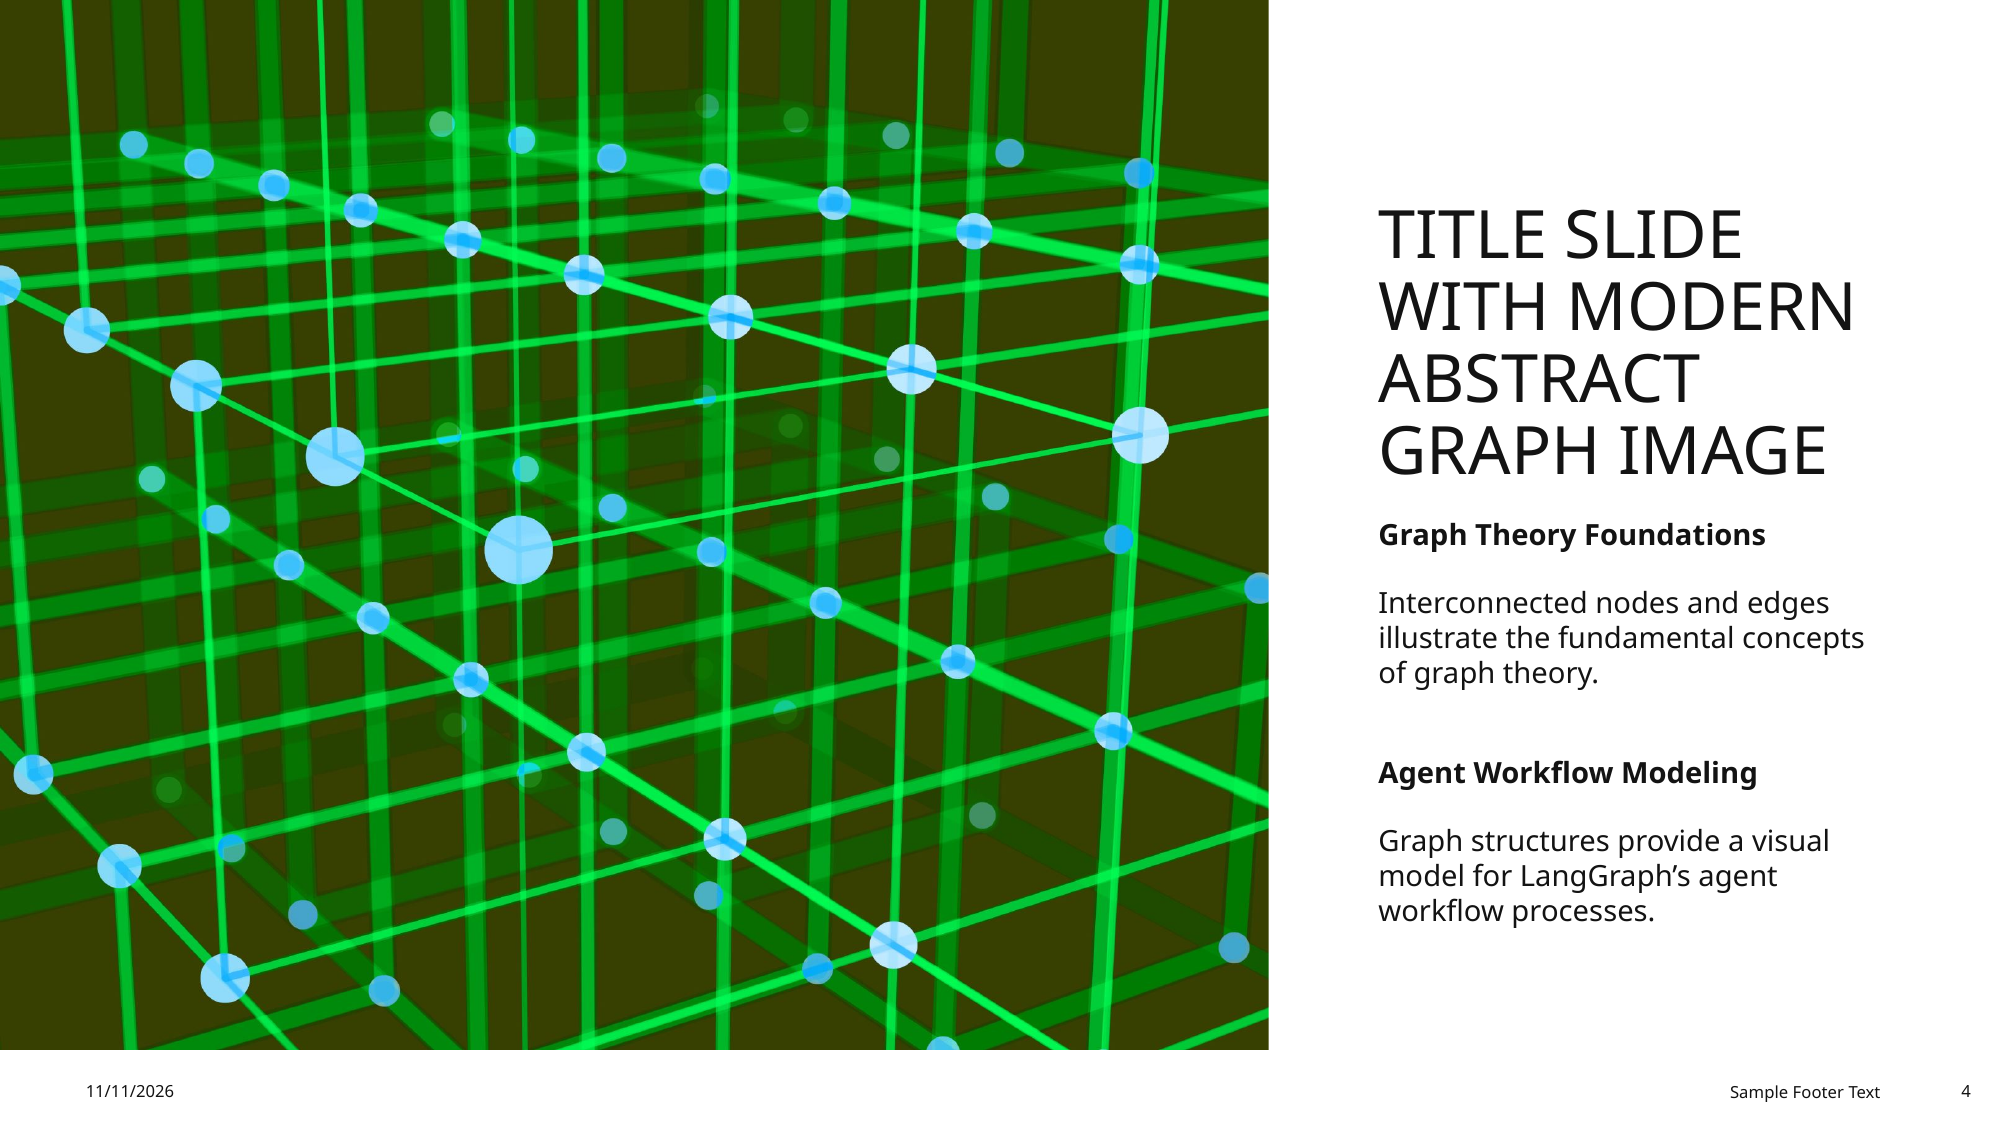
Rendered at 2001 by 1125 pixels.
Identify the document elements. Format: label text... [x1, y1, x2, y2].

slide_number 4 [1910, 1064, 1986, 1120]
title Title Slide with Modern Abstract Graph Image [1363, 176, 1901, 497]
picture [0, 0, 1269, 1050]
footer Sample Footer Text [1458, 1064, 1896, 1120]
text_box Graph Theory Foundations Interconnected nodes and edges illustrate the fundamental concepts of graph theory. Agent Workflow Modeling Graph structures provide a visual model for LangGraph’s agent workflow processes. [1363, 508, 1901, 993]
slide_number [70, 1064, 537, 1120]
